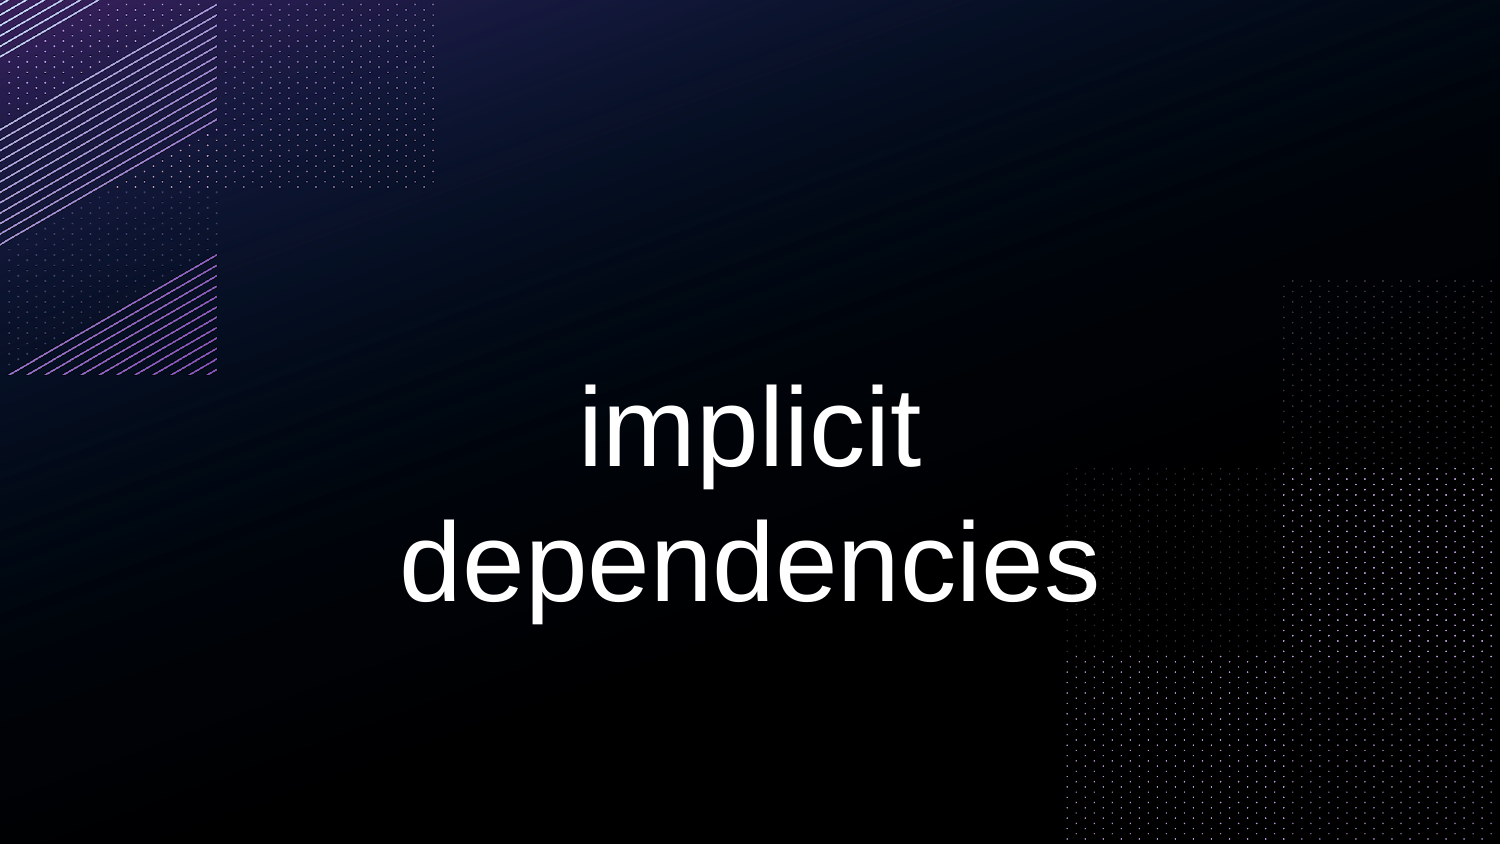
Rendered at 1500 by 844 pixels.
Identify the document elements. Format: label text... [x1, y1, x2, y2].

picture [0, 0, 1500, 844]
text_box implicit dependencies [314, 346, 1186, 631]
